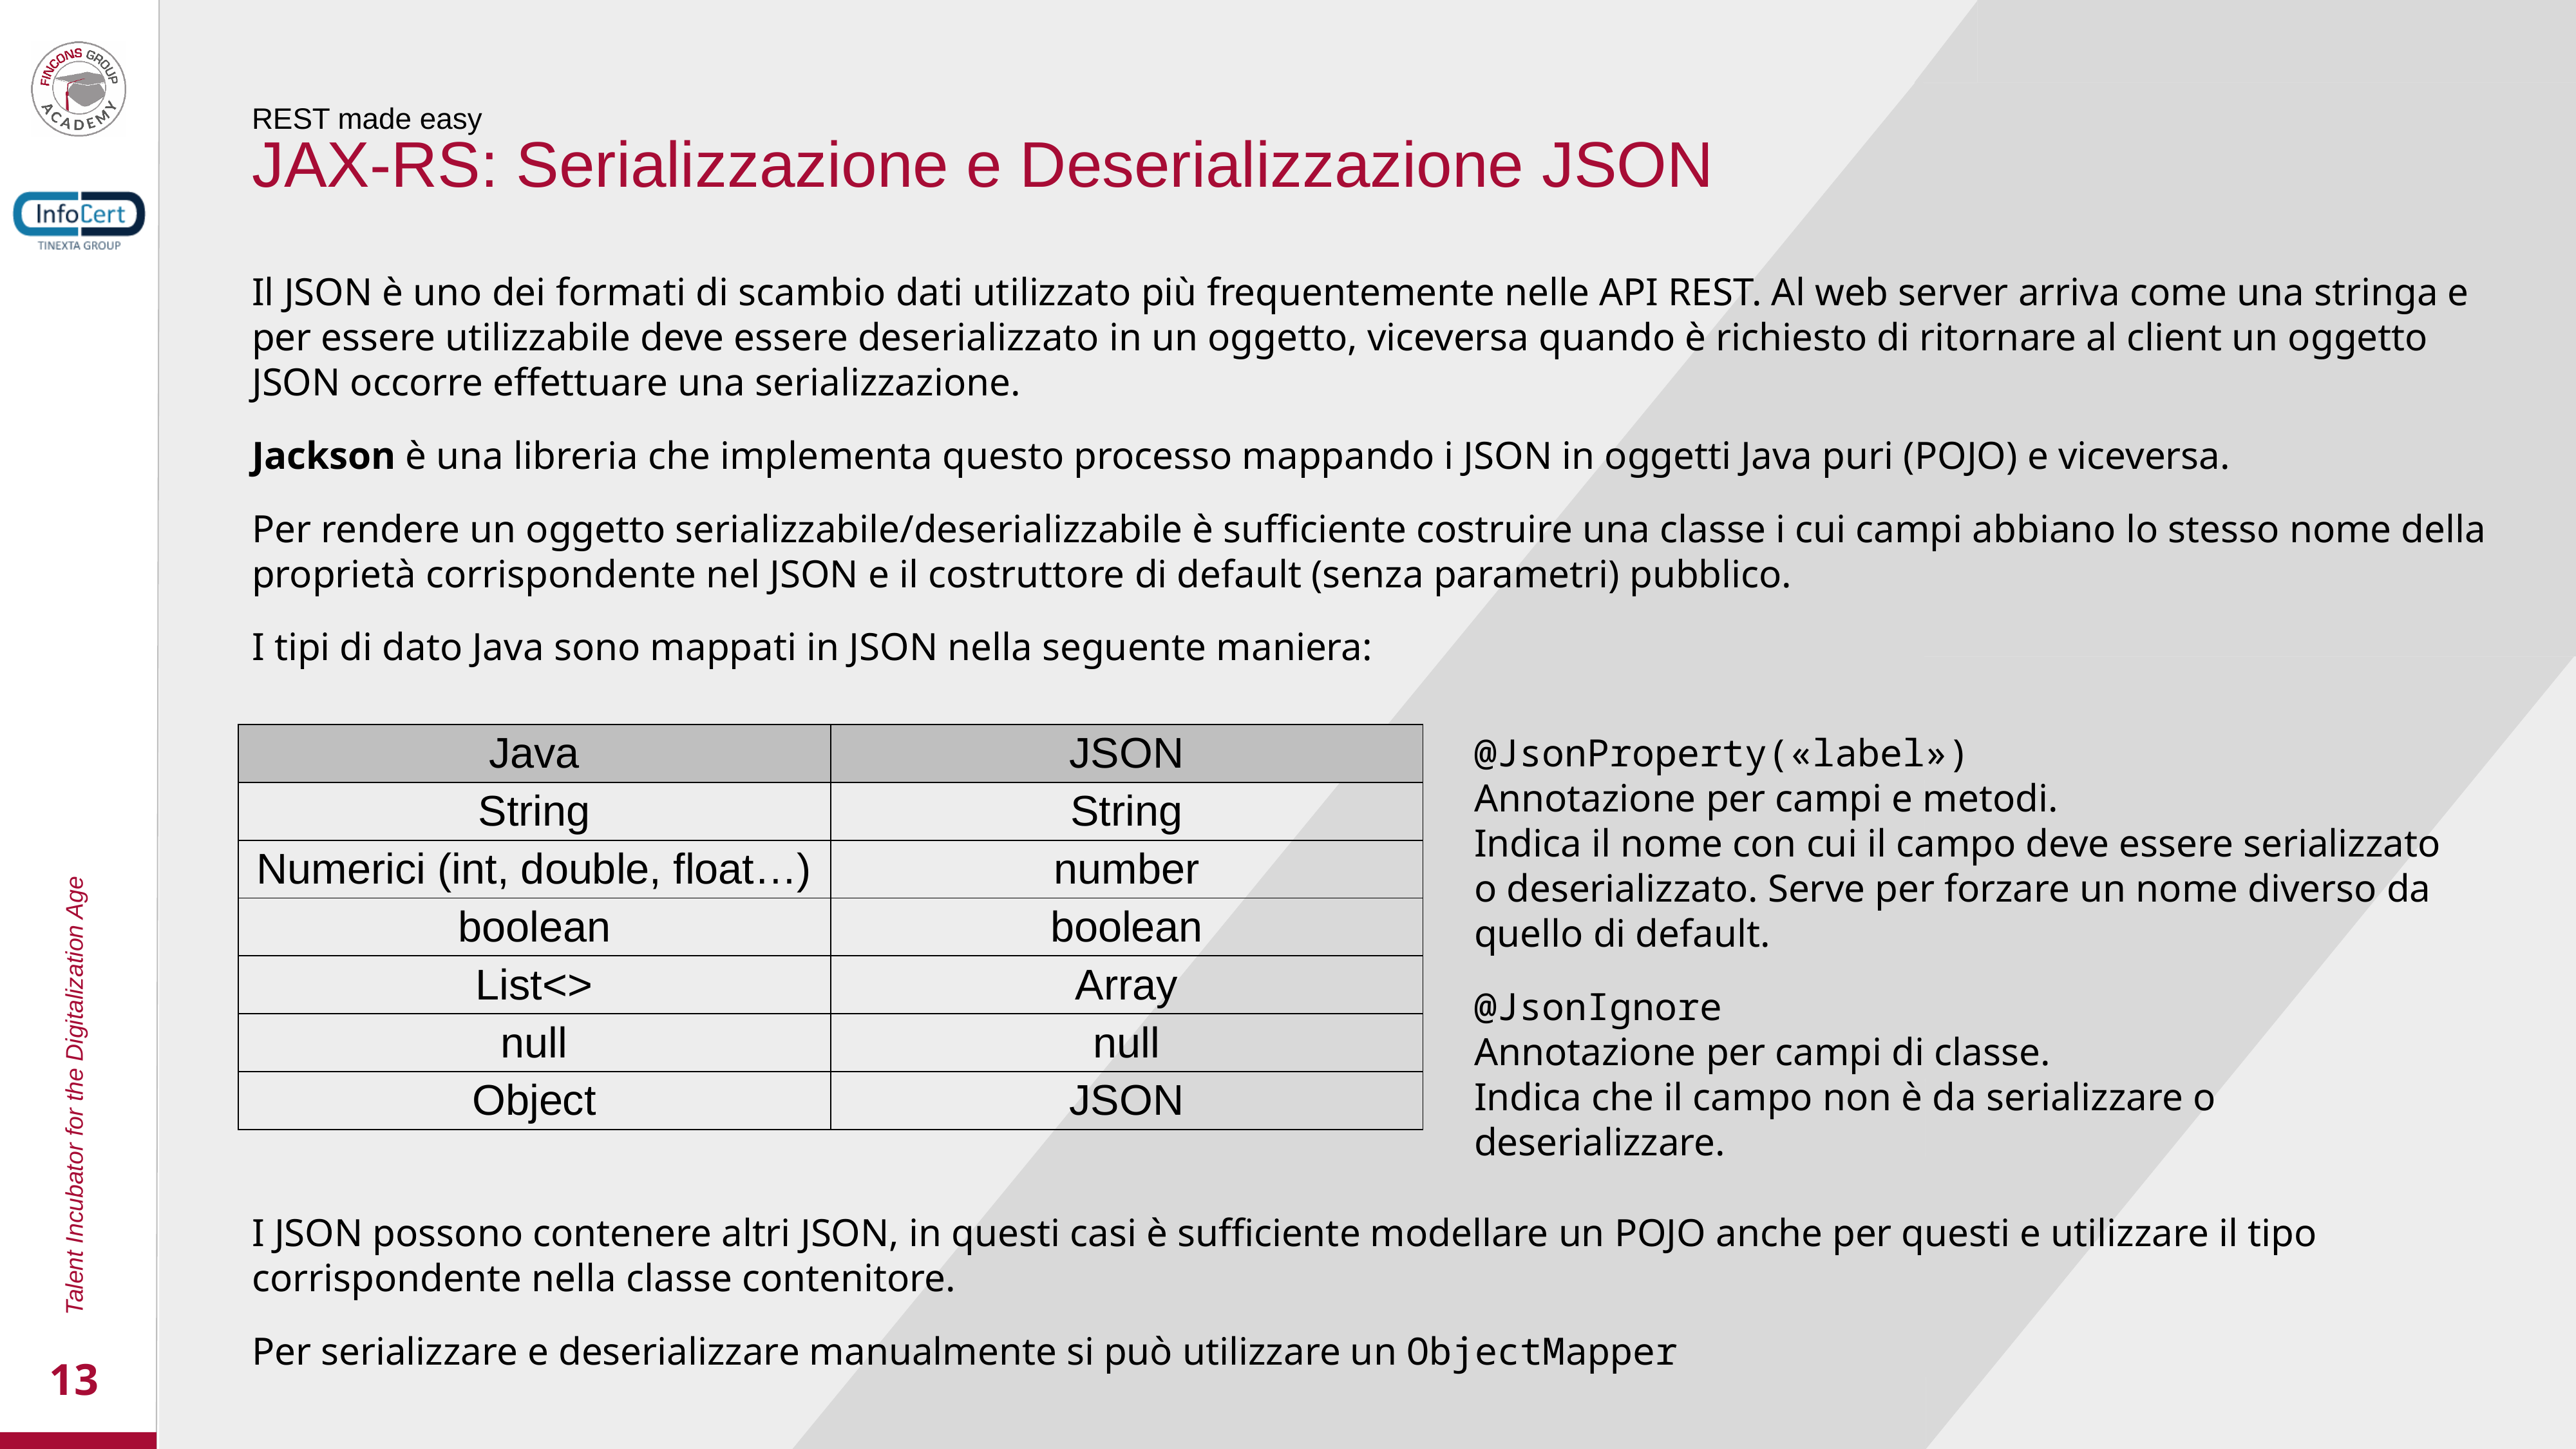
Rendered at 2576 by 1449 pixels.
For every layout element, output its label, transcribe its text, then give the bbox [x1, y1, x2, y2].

list JAX-RS: Serializzazione e Deserializzazione JSON [238, 117, 2502, 213]
text_box Il JSON è uno dei formati di scambio dati utilizzato più frequentemente nelle API REST. Al web server arriva come una stringa e per essere utilizzabile deve essere deserializzato in un oggetto, viceversa quando è richiesto di ritornare al client un oggetto JSON occorre effettuare una serializzazione. Jackson è una libreria che implementa questo processo mappando i JSON in oggetti Java puri (POJO) e viceversa. Per rendere un oggetto serializzabile/deserializzabile è sufficiente costruire una classe i cui campi abbiano lo stesso nome della proprietà corrispondente nel JSON e il costruttore di default (senza parametri) pubblico. I tipi di dato Java sono mappati in JSON nella seguente maniera: I JSON possono contenere altri JSON, in questi casi è sufficiente modellare un POJO anche per questi e utilizzare il tipo corrispondente nella classe contenitore. Per serializzare e deserializzare manualmente si può utilizzare un ObjectMapper [238, 263, 2502, 1402]
table_cell boolean [831, 898, 1423, 955]
table_cell String [831, 783, 1423, 840]
table_cell null [239, 1014, 830, 1071]
table_cell boolean [239, 898, 830, 955]
picture [12, 184, 150, 254]
table_cell JSON [831, 1072, 1423, 1129]
table_cell null [831, 1014, 1423, 1071]
table_header Java [239, 725, 830, 782]
table_cell Numerici (int, double, float…) [239, 841, 830, 898]
table_header JSON [831, 725, 1423, 782]
table_cell Object [239, 1072, 830, 1129]
picture [31, 41, 126, 137]
table_cell Array [831, 956, 1423, 1013]
list REST made easy [238, 94, 2499, 117]
text_box @JsonProperty(«label») Annotazione per campi e metodi. Indica il nome con cui il campo deve essere serializzato o deserializzato. Serve per forzare un nome diverso da quello di default. @JsonIgnore Annotazione per campi di classe. Indica che il campo non è da serializzare o deserializzare. [1460, 724, 2464, 1173]
table_cell List<> [239, 956, 830, 1013]
table_cell String [239, 783, 830, 840]
table_cell number [831, 841, 1423, 898]
